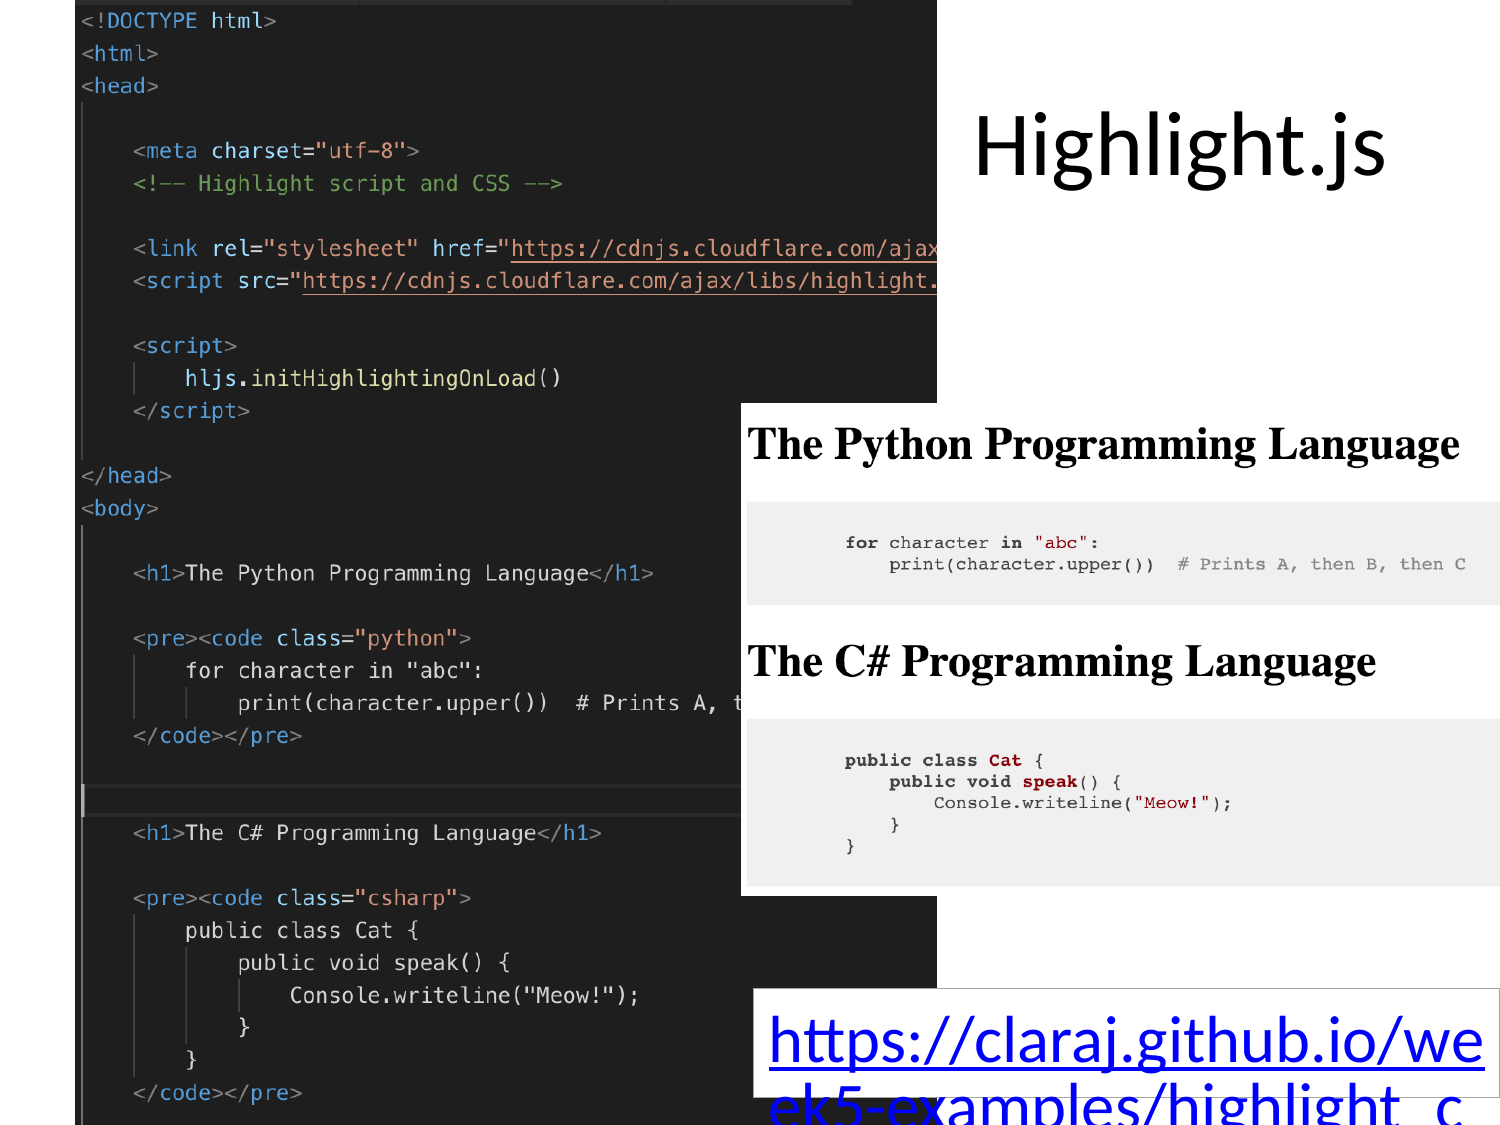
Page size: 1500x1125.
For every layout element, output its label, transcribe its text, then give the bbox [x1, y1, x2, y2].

picture [74, 0, 1500, 1125]
title Highlight.js [942, 45, 1425, 233]
list https://claraj.github.io/week5-examples/highlight_code/code.html [942, 988, 1500, 1098]
